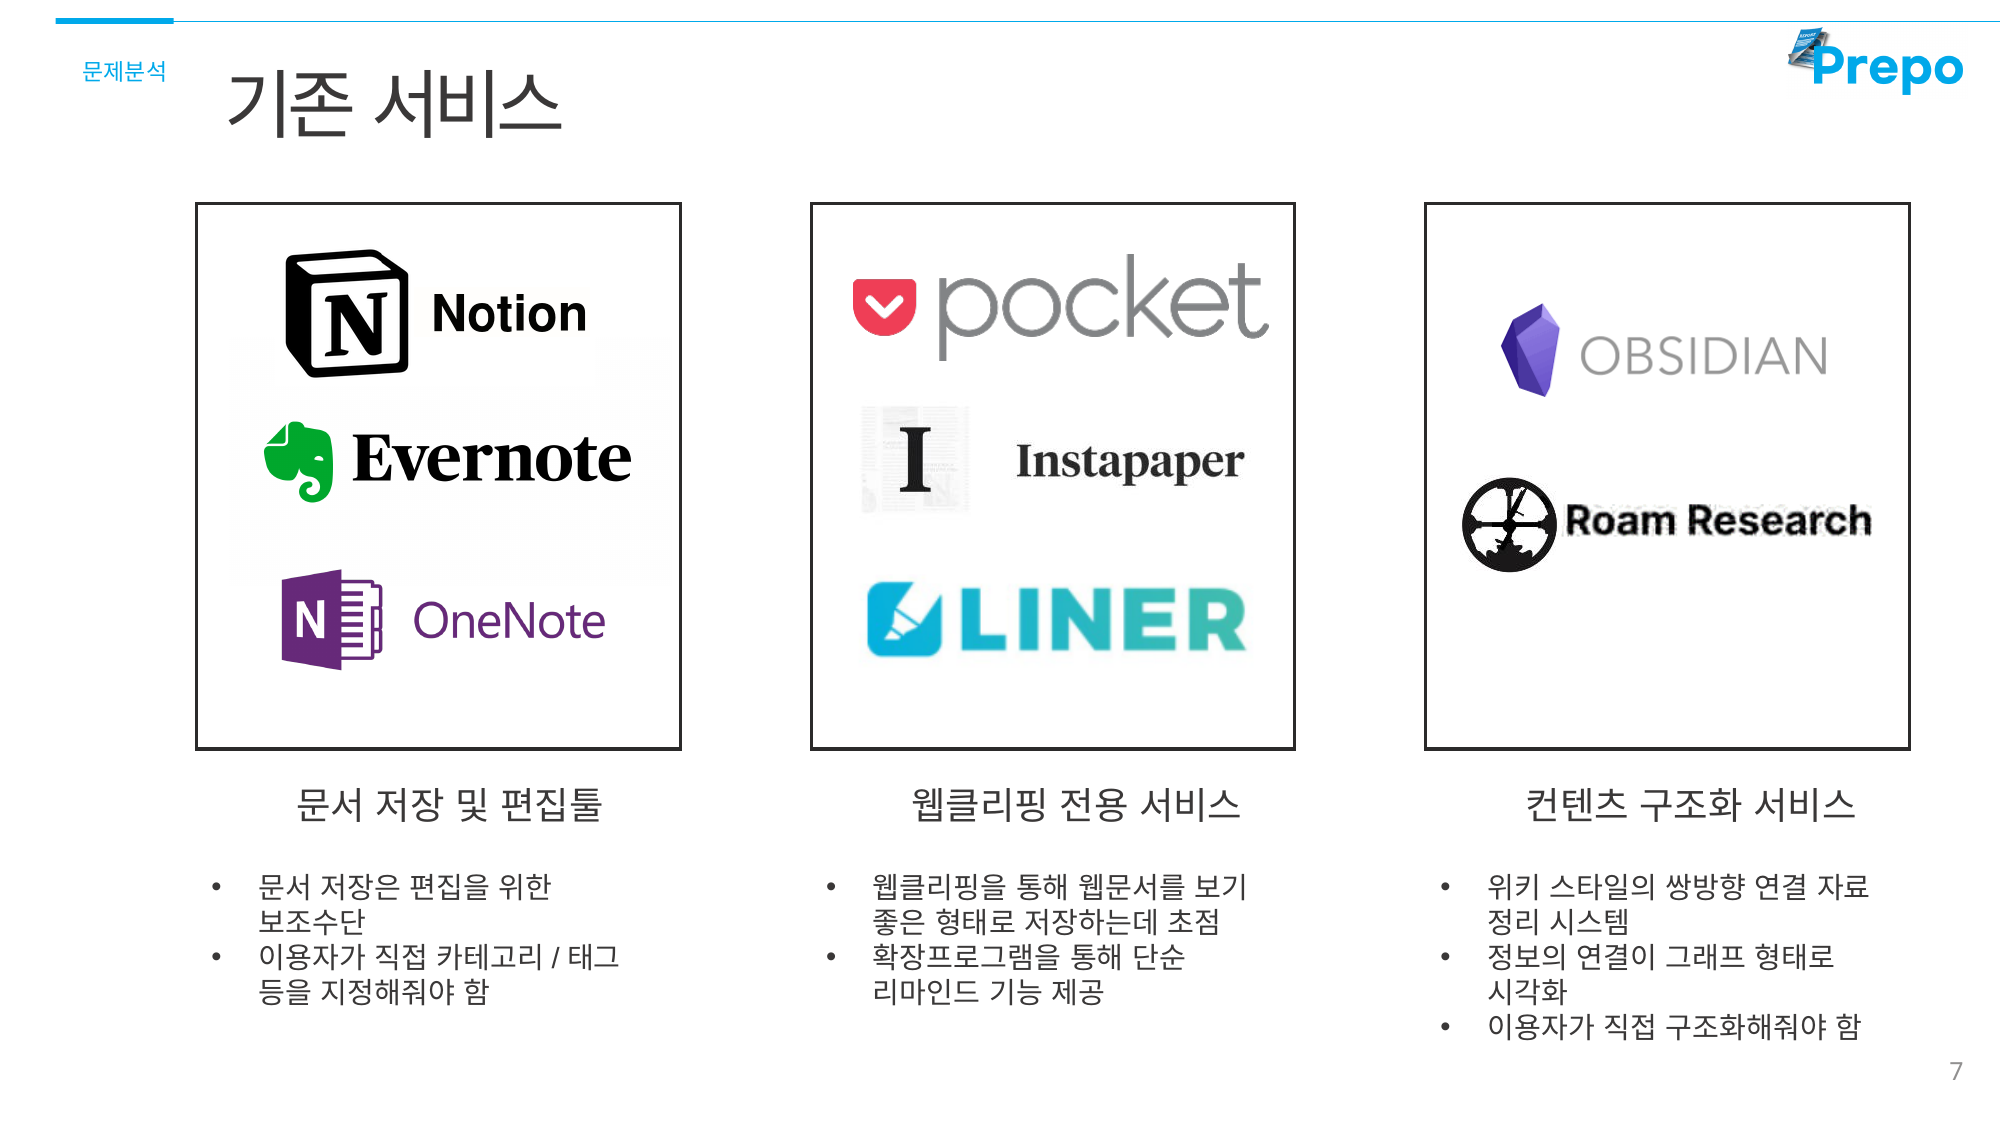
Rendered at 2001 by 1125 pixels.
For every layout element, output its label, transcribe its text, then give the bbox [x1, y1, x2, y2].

picture [853, 254, 1269, 361]
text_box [196, 203, 681, 1019]
picture [853, 574, 1265, 674]
picture [1472, 286, 1863, 416]
picture [254, 544, 628, 695]
picture [275, 241, 595, 386]
slide_number 7 [1528, 1042, 1979, 1103]
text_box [1460, 475, 1884, 574]
text_box 기존 서비스 [210, 50, 581, 155]
text_box [54, 17, 175, 25]
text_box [811, 203, 1295, 1019]
picture [819, 400, 1254, 525]
text_box 문제분석 [67, 50, 183, 93]
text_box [1425, 203, 1910, 1054]
picture [1786, 23, 1968, 99]
